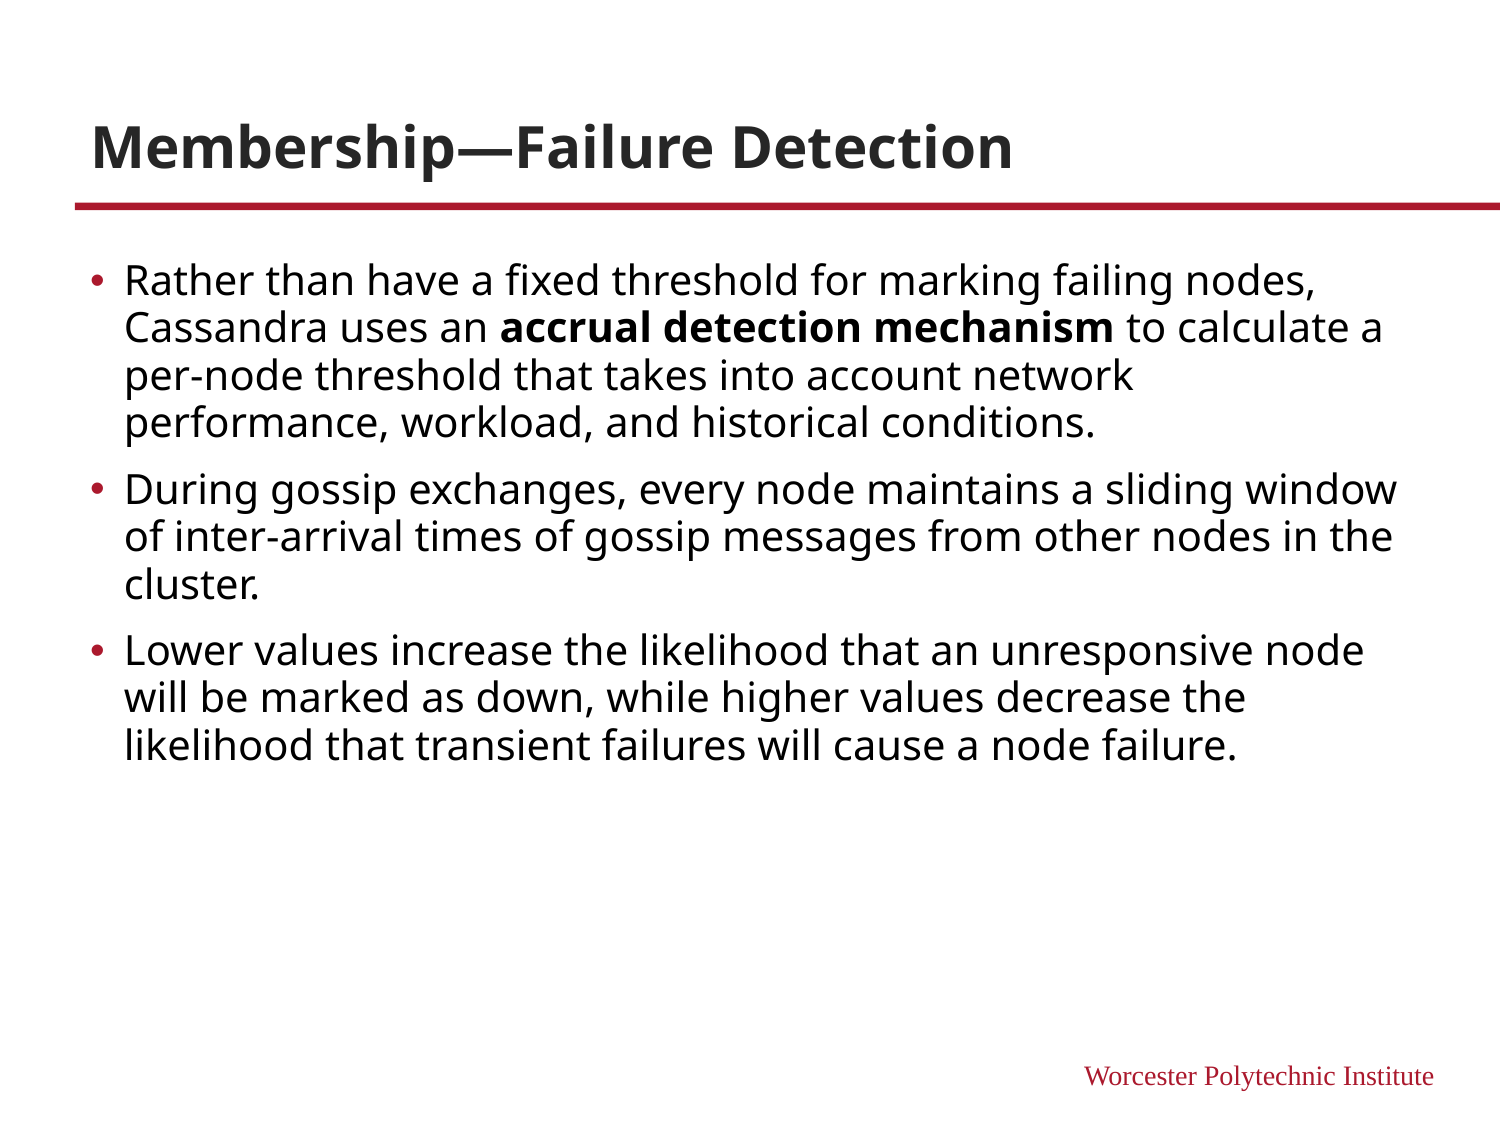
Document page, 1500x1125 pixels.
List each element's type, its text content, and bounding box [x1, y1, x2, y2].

title Membership—Failure Detection [75, 56, 1425, 188]
list Rather than have a fixed threshold for marking failing nodes, Cassandra uses an accrual detection mechanism to calculate a per-node threshold that takes into account network performance, workload, and historical conditions. During gossip exchanges, every node maintains a sliding window of inter-arrival times of gossip messages from other nodes in the cluster. Lower values increase the likelihood that an unresponsive node will be marked as down, while higher values decrease the likelihood that transient failures will cause a node failure. [75, 249, 1425, 1013]
